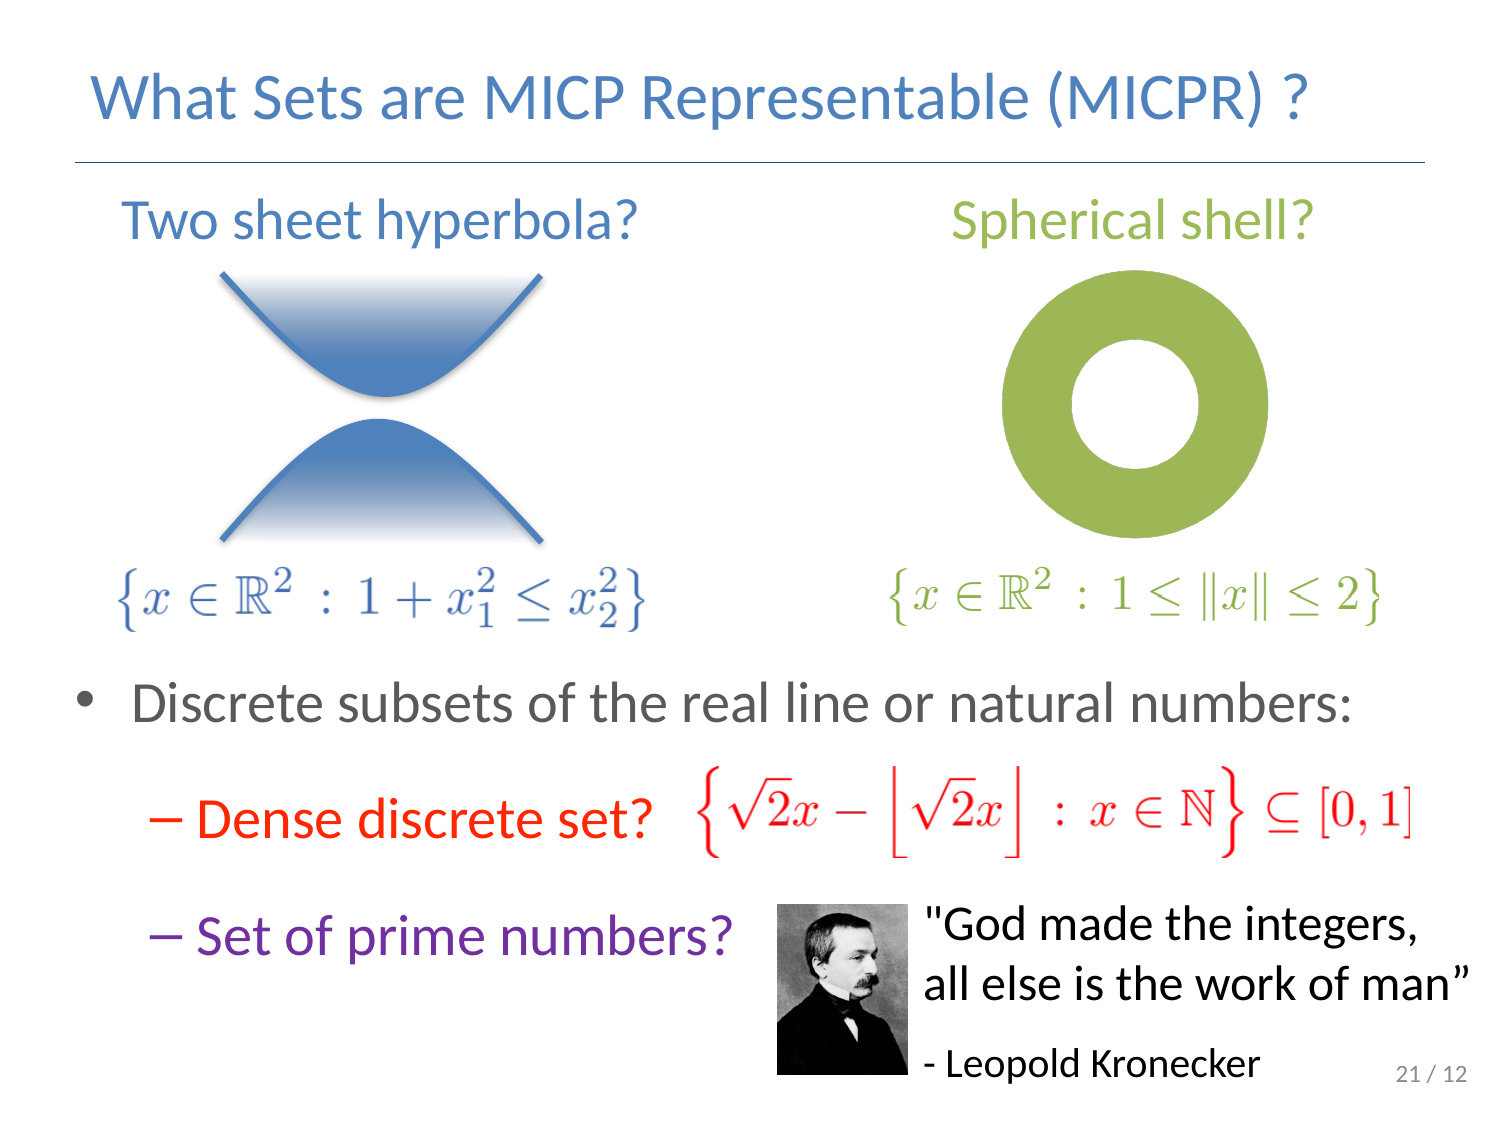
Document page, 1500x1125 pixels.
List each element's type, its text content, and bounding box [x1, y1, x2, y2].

title What Sets are MICP Representable (MICPR) ? [75, 45, 1425, 141]
picture [117, 566, 645, 632]
list Discrete subsets of the real line or natural numbers: Dense discrete set? Set of prime numbers? [59, 656, 1410, 990]
picture [696, 764, 1411, 858]
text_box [777, 883, 1491, 1096]
picture [999, 268, 1269, 540]
text_box Two sheet hyperbola? [106, 173, 656, 259]
text_box Spherical shell? [936, 173, 1332, 259]
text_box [221, 273, 542, 543]
picture [889, 565, 1380, 626]
